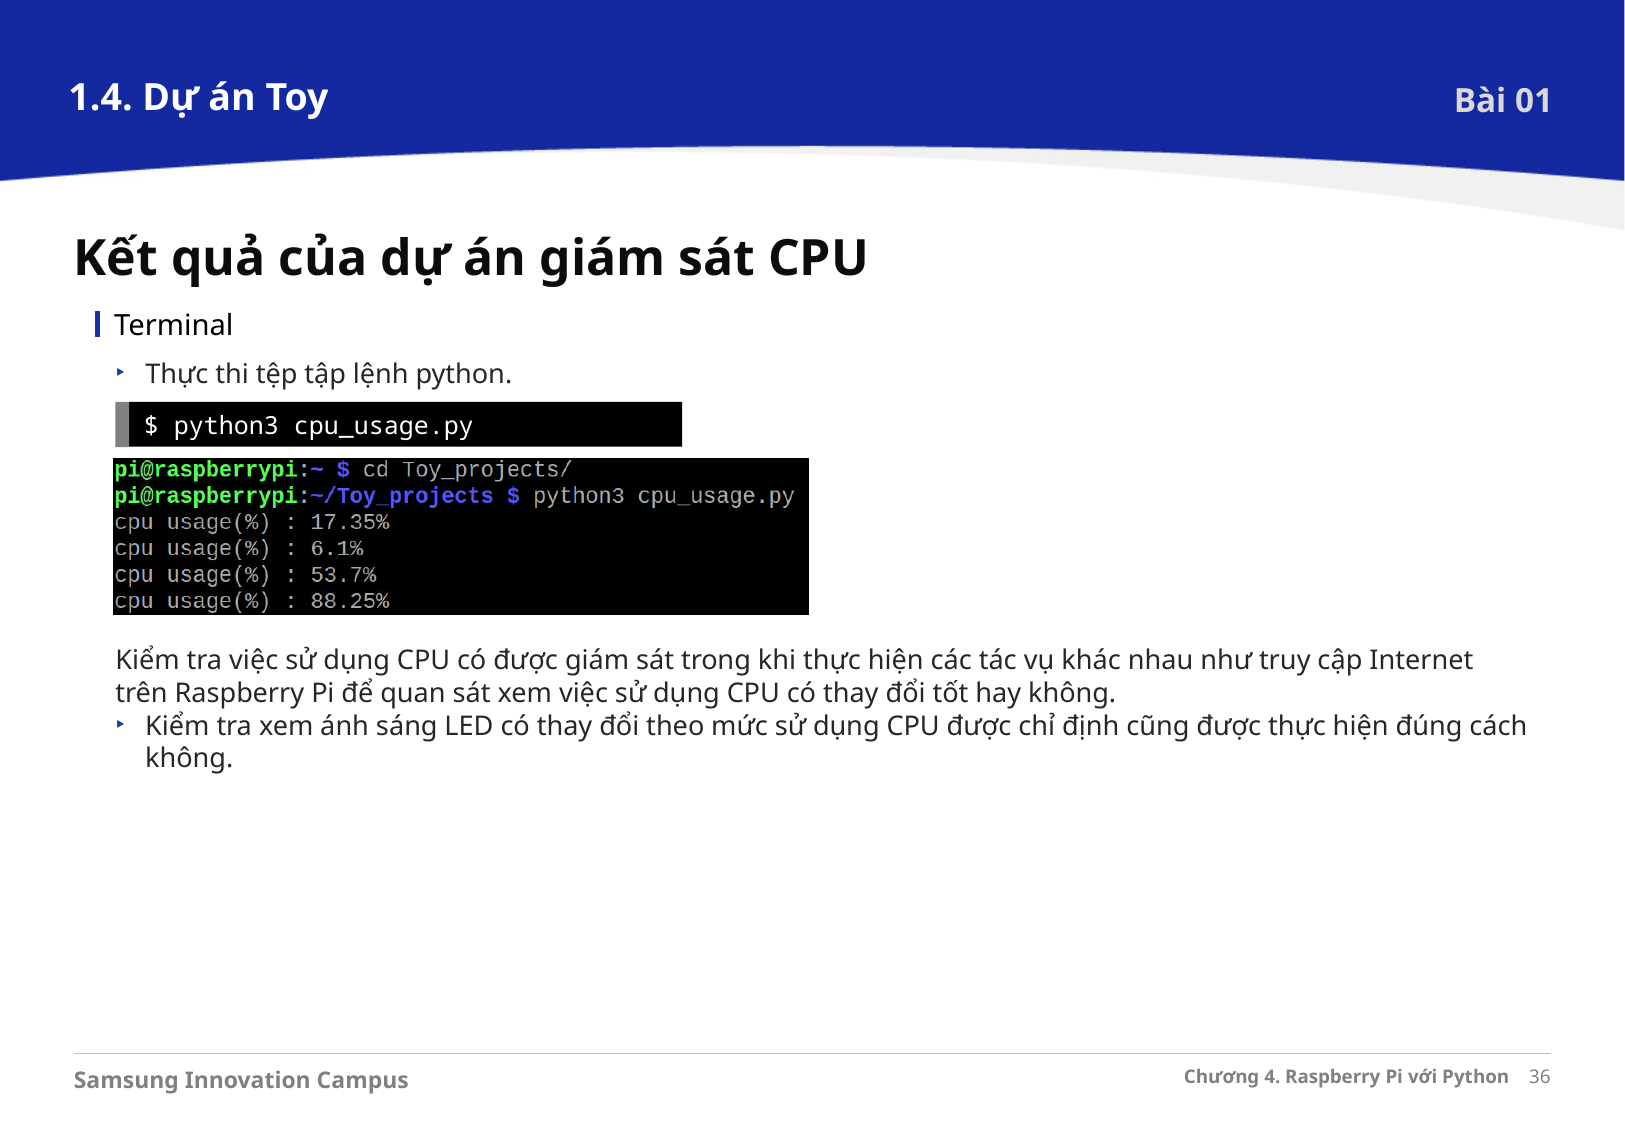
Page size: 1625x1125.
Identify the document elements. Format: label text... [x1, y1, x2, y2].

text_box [115, 401, 683, 448]
text_box Kiểm tra việc sử dụng CPU có được giám sát trong khi thực hiện các tác vụ khác nhau như truy cập Internet trên Raspberry Pi để quan sát xem việc sử dụng CPU có thay đổi tốt hay không. Kiểm tra xem ánh sáng LED có thay đổi theo mức sử dụng CPU được chỉ định cũng được thực hiện đúng cách không. [114, 630, 1552, 786]
picture [0, 0, 1625, 1125]
text_box Terminal [94, 305, 1510, 342]
text_box Bài 01 [1422, 78, 1554, 119]
text_box Kết quả của dự án giám sát CPU [73, 224, 1552, 287]
text_box 1.4. Dự án Toy [67, 72, 1025, 119]
text_box Thực thi tệp tập lệnh python. [114, 343, 1510, 401]
